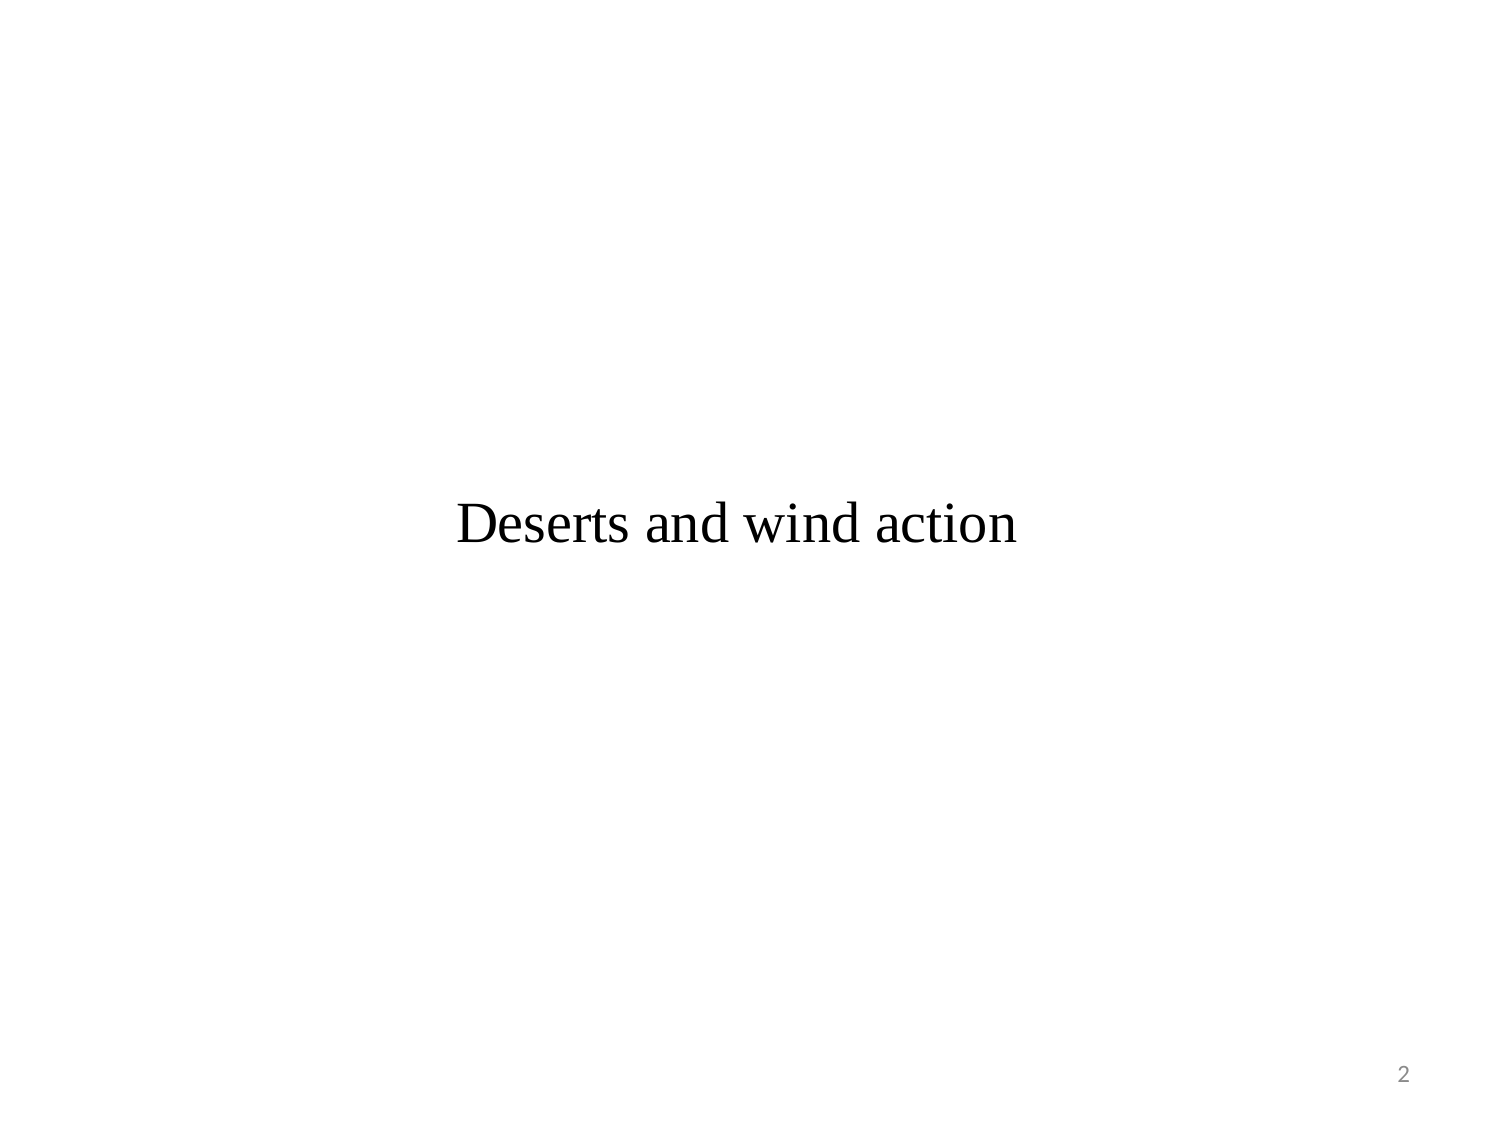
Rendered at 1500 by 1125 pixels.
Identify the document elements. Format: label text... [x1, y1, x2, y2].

slide_number 2 [1074, 1042, 1425, 1103]
text_box Deserts and wind action [273, 477, 1201, 590]
